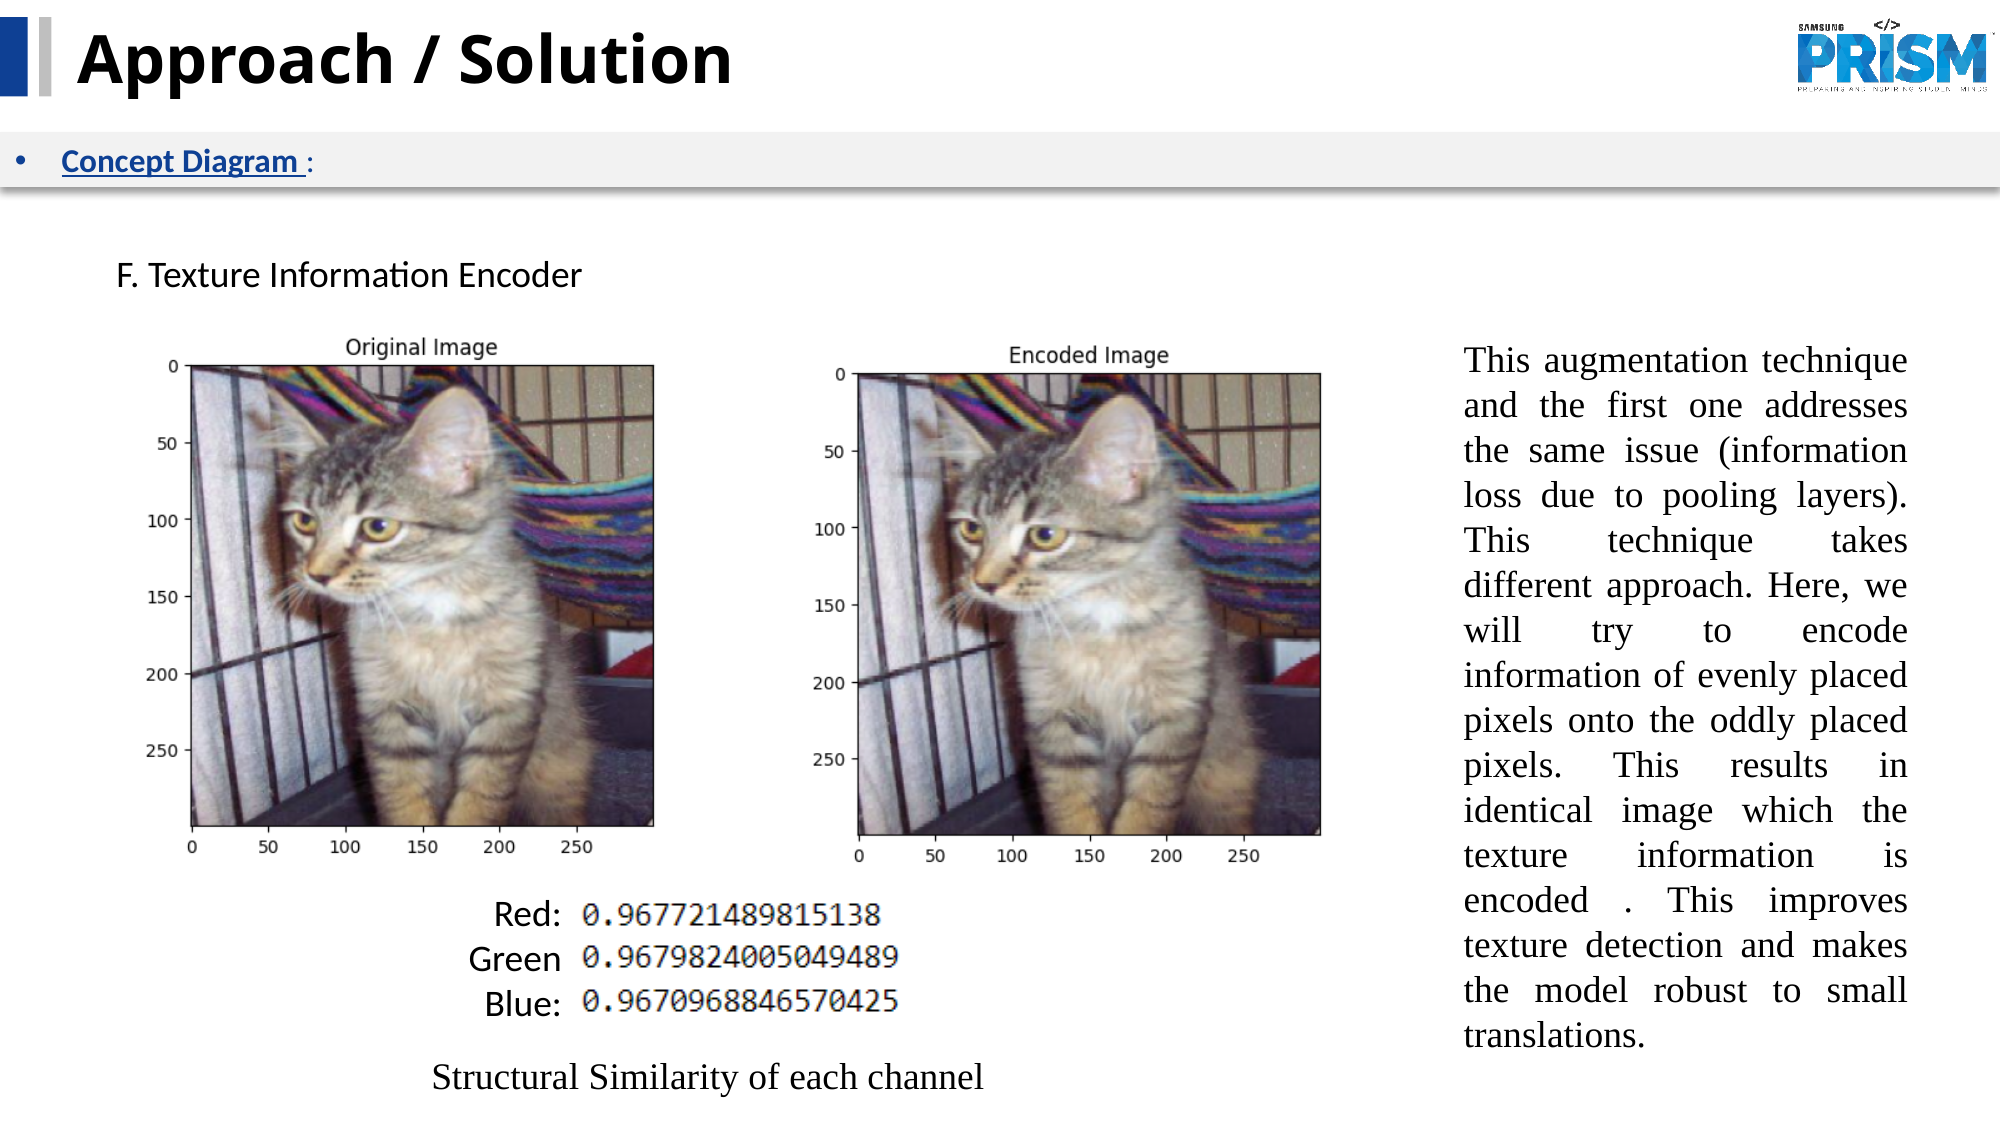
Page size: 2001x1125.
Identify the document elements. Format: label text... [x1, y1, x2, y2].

picture [533, 896, 927, 1028]
text_box Structural Similarity of each channel [350, 1044, 1000, 1105]
text_box Approach / Solution [62, 9, 1605, 105]
text_box F. Texture Information Encoder [101, 242, 627, 303]
text_box Concept Diagram : [0, 132, 2000, 187]
text_box [38, 16, 52, 97]
text_box Red: Green Blue: [391, 881, 577, 1032]
text_box This augmentation technique and the first one addresses the same issue (information loss due to pooling layers). This technique takes different approach. Here, we will try to encode information of evenly placed pixels onto the oddly placed pixels. This results in identical image which the texture information is encoded . This improves texture detection and makes the model robust to small translations. [1448, 327, 1924, 1063]
picture [802, 327, 1355, 870]
picture [136, 319, 668, 865]
text_box [0, 16, 29, 97]
picture [1794, 17, 2000, 96]
